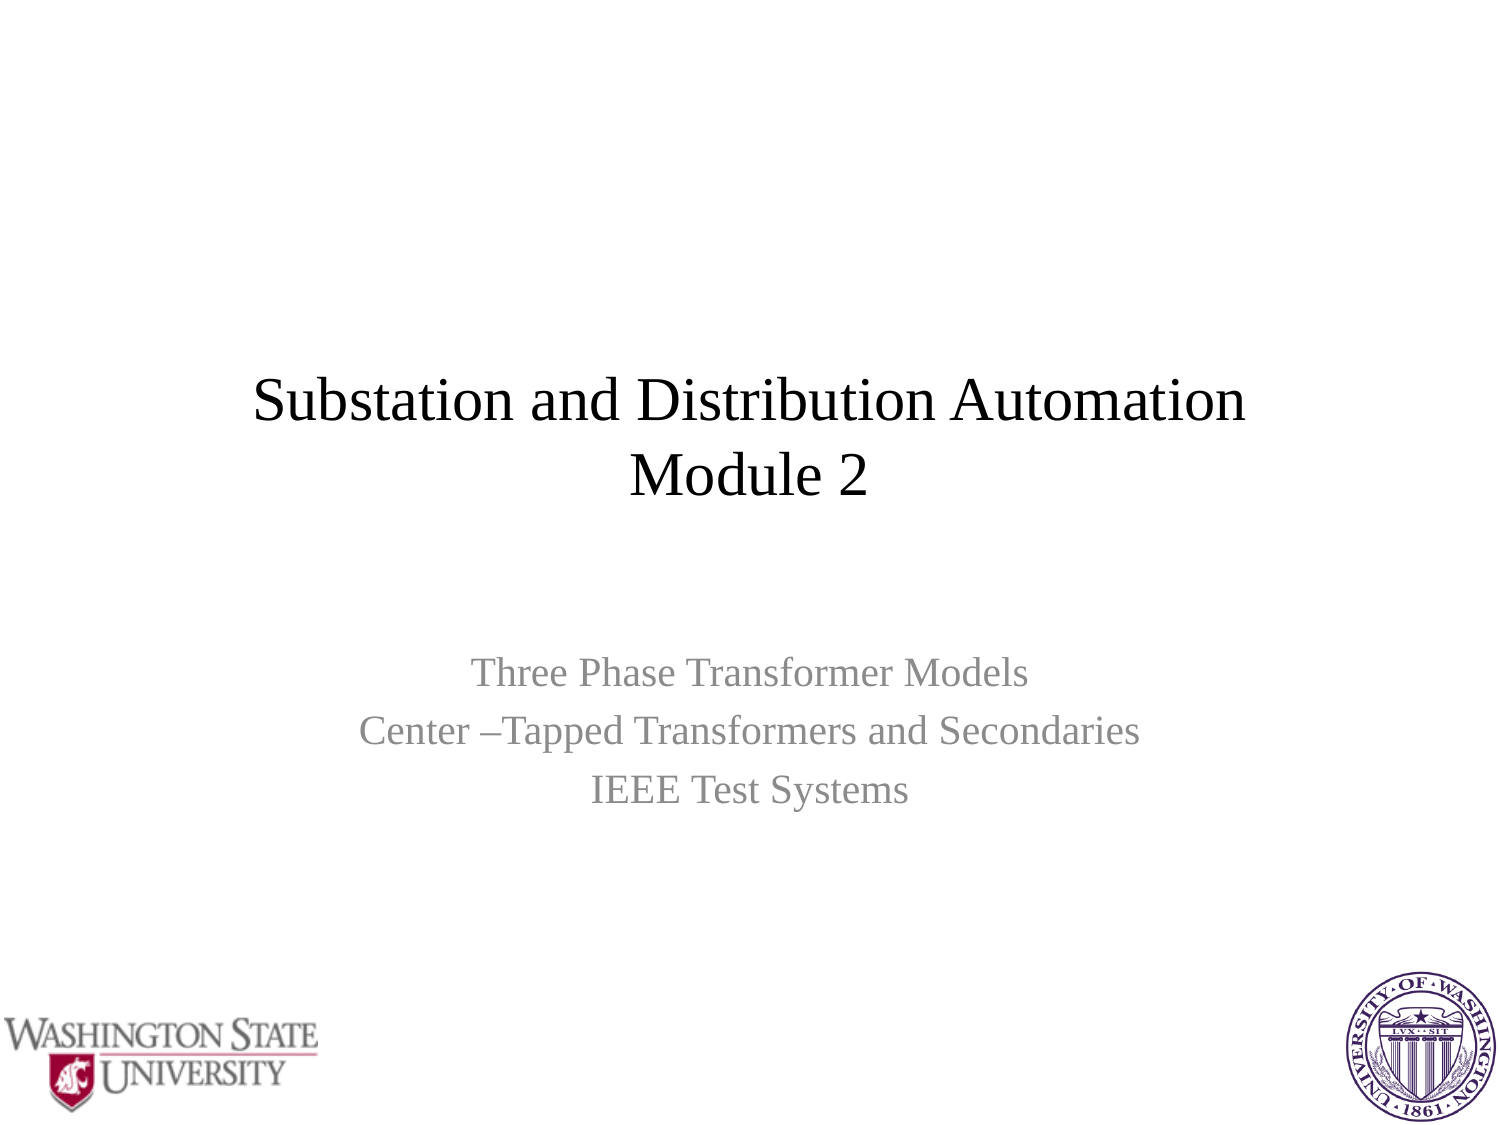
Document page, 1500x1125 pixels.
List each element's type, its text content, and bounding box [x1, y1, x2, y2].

subtitle Three Phase Transformer Models Center –Tapped Transformers and Secondaries IEEE Test Systems [225, 637, 1275, 925]
picture [4, 1007, 318, 1124]
title Substation and Distribution Automation Module 2 [112, 349, 1388, 591]
picture [1340, 968, 1500, 1124]
slide_number 96 [1074, 1042, 1425, 1103]
